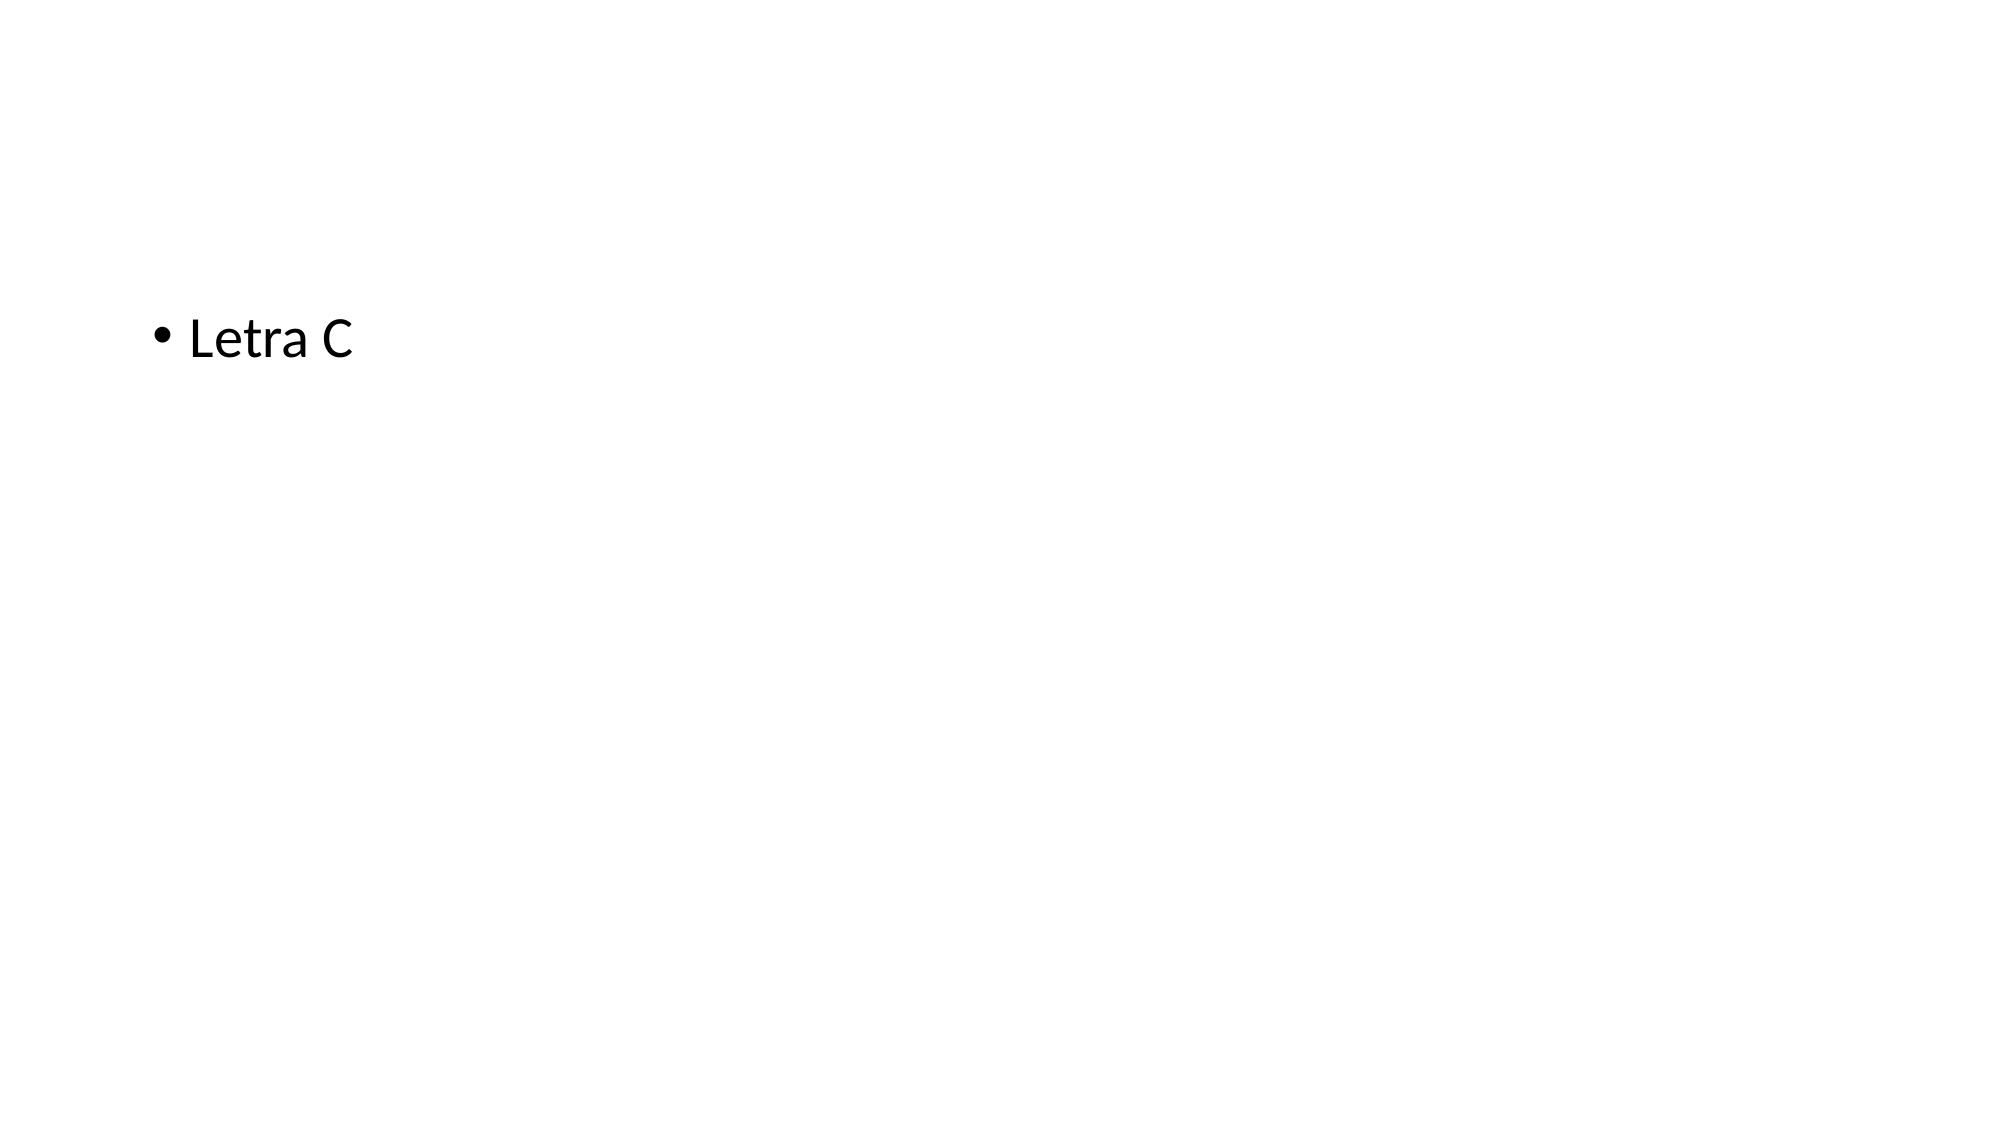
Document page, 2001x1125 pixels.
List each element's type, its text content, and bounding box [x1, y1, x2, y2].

list Letra C [137, 299, 1863, 1014]
